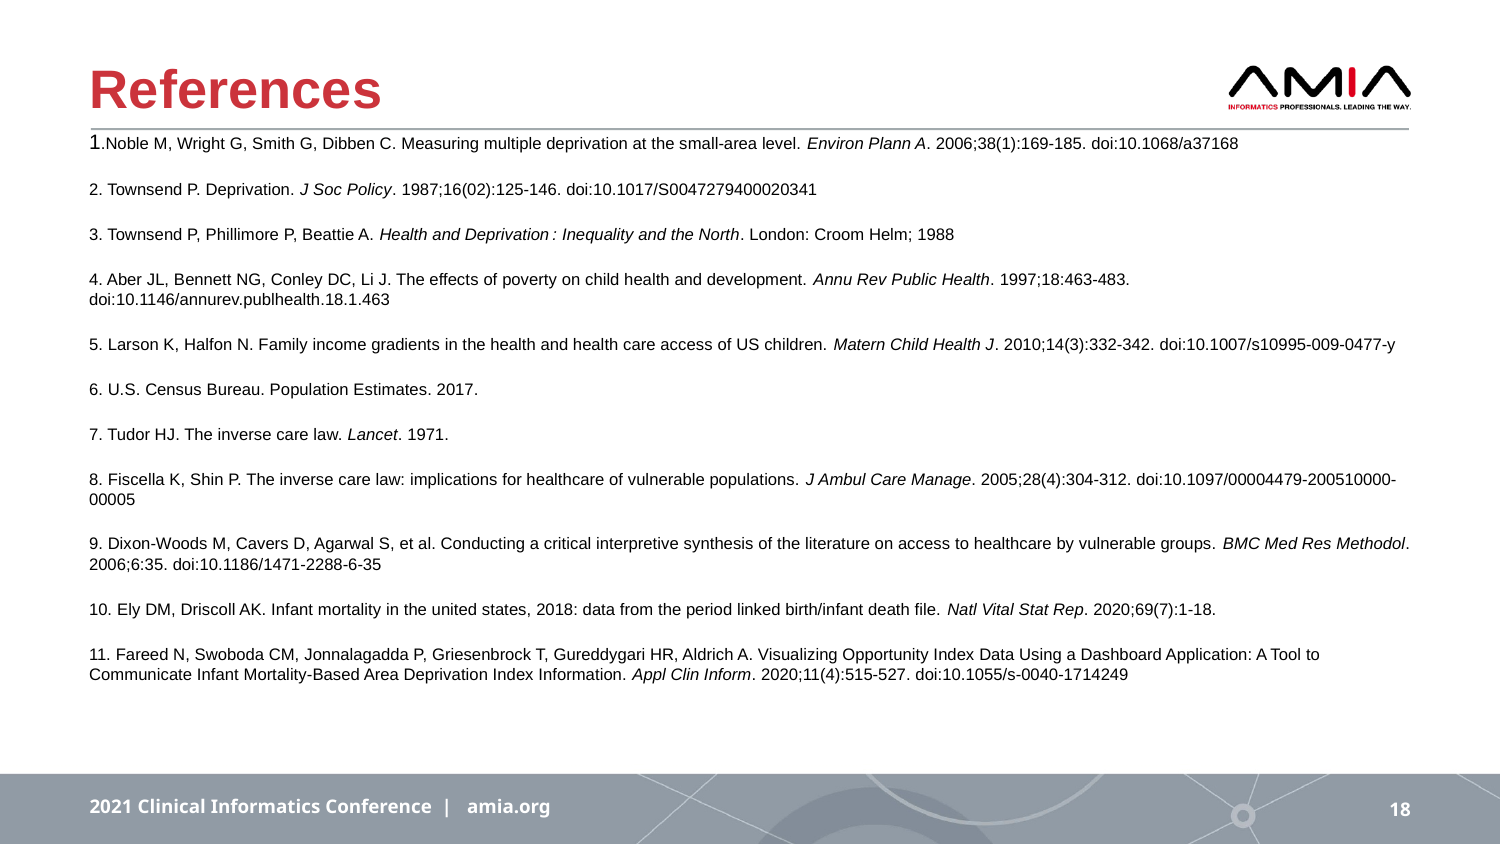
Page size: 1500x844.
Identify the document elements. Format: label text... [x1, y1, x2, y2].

slide_number 18 [1098, 798, 1412, 822]
picture [0, 0, 1500, 844]
footer 2021 Clinical Informatics Conference | amia.org [89, 798, 915, 816]
title References [89, 66, 1203, 119]
list 1.Noble M, Wright G, Smith G, Dibben C. Measuring multiple deprivation at the small-area level. Environ Plann A. 2006;38(1):169-185. doi:10.1068/a37168 2. Townsend P. Deprivation. J Soc Policy. 1987;16(02):125-146. doi:10.1017/S0047279400020341 3. Townsend P, Phillimore P, Beattie A. Health and Deprivation : Inequality and the North. London: Croom Helm; 1988 4. Aber JL, Bennett NG, Conley DC, Li J. The effects of poverty on child health and development. Annu Rev Public Health. 1997;18:463-483. doi:10.1146/annurev.publhealth.18.1.463 5. Larson K, Halfon N. Family income gradients in the health and health care access of US children. Matern Child Health J. 2010;14(3):332-342. doi:10.1007/s10995-009-0477-y 6. U.S. Census Bureau. Population Estimates. 2017. 7. Tudor HJ. The inverse care law. Lancet. 1971. 8. Fiscella K, Shin P. The inverse care law: implications for healthcare of vulnerable populations. J Ambul Care Manage. 2005;28(4):304-312. doi:10.1097/00004479-200510000-00005 9. Dixon-Woods M, Cavers D, Agarwal S, et al. Conducting a critical interpretive synthesis of the literature on access to healthcare by vulnerable groups. BMC Med Res Methodol. 2006;6:35. doi:10.1186/1471-2288-6-35 10. Ely DM, Driscoll AK. Infant mortality in the united states, 2018: data from the period linked birth/infant death file. Natl Vital Stat Rep. 2020;69(7):1-18. 11. Fareed N, Swoboda CM, Jonnalagadda P, Griesenbrock T, Gureddygari HR, Aldrich A. Visualizing Opportunity Index Data Using a Dashboard Application: A Tool to Communicate Infant Mortality-Based Area Deprivation Index Information. Appl Clin Inform. 2020;11(4):515-527. doi:10.1055/s-0040-1714249 [89, 128, 1411, 715]
